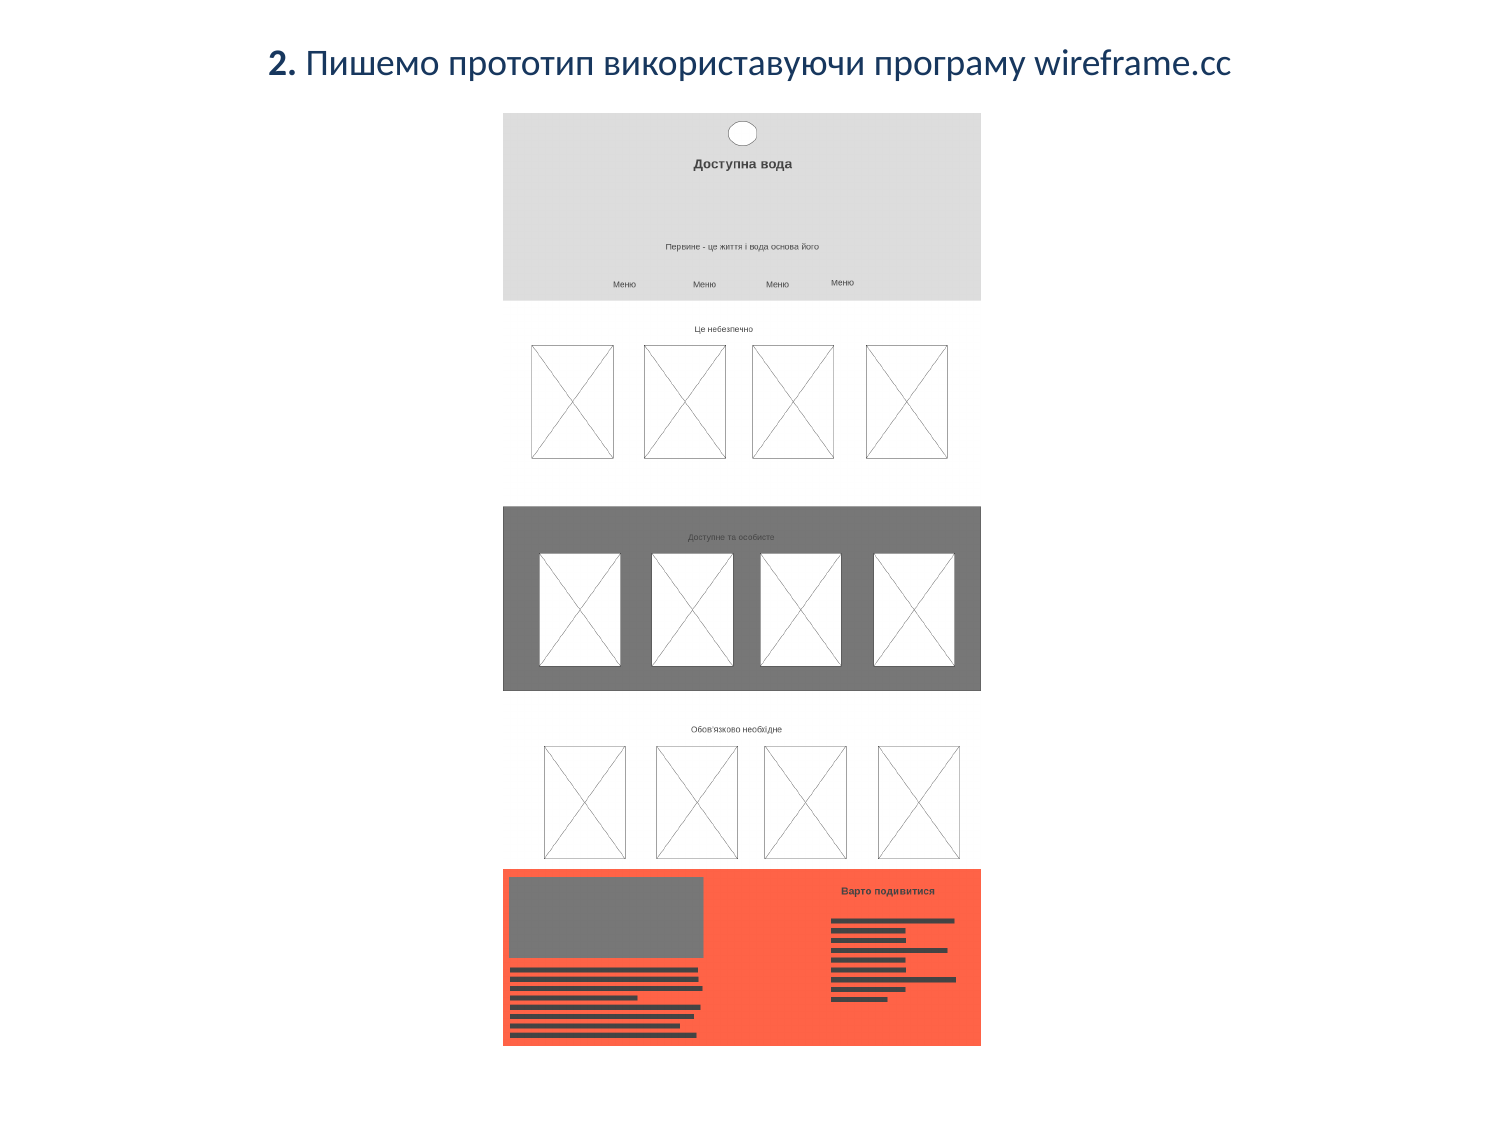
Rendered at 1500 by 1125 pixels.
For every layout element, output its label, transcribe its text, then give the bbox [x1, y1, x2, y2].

picture [502, 113, 981, 1046]
text_box 2. Пишемо прототип використавуючи програму wireframe.cc [244, 30, 1248, 91]
